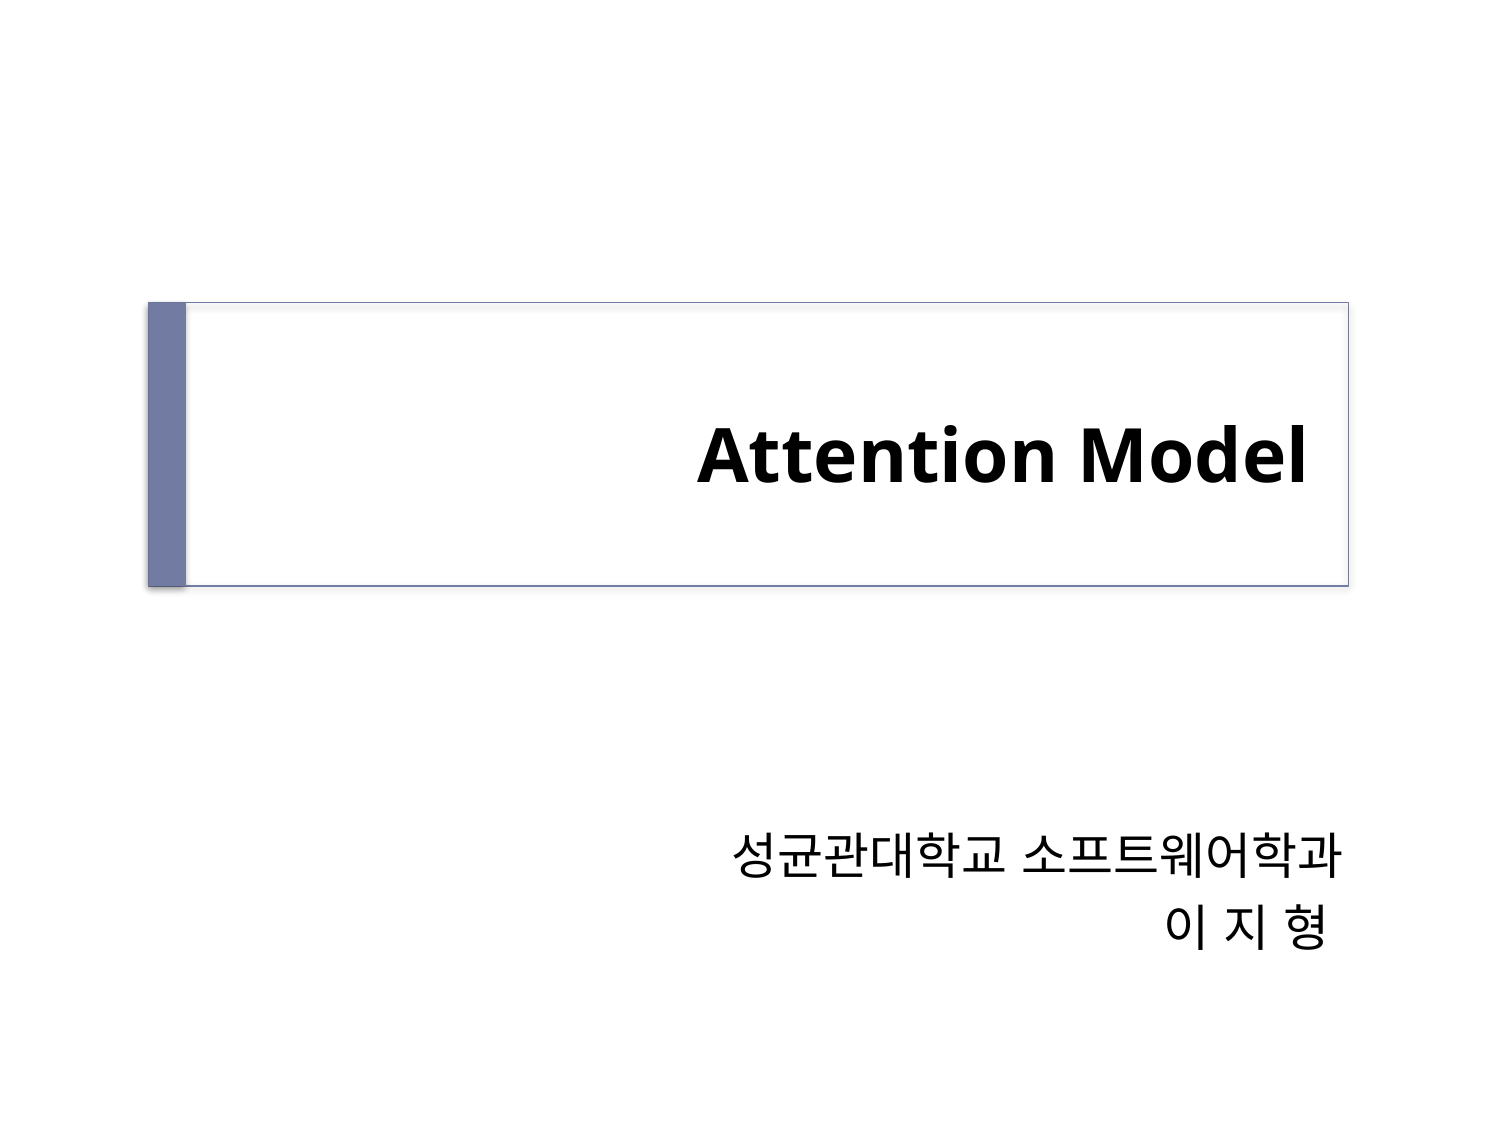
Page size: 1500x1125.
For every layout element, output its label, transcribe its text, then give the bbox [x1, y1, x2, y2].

title Attention Model [200, 342, 1325, 563]
subtitle 성균관대학교 소프트웨어학과 이 지 형 [679, 816, 1359, 976]
